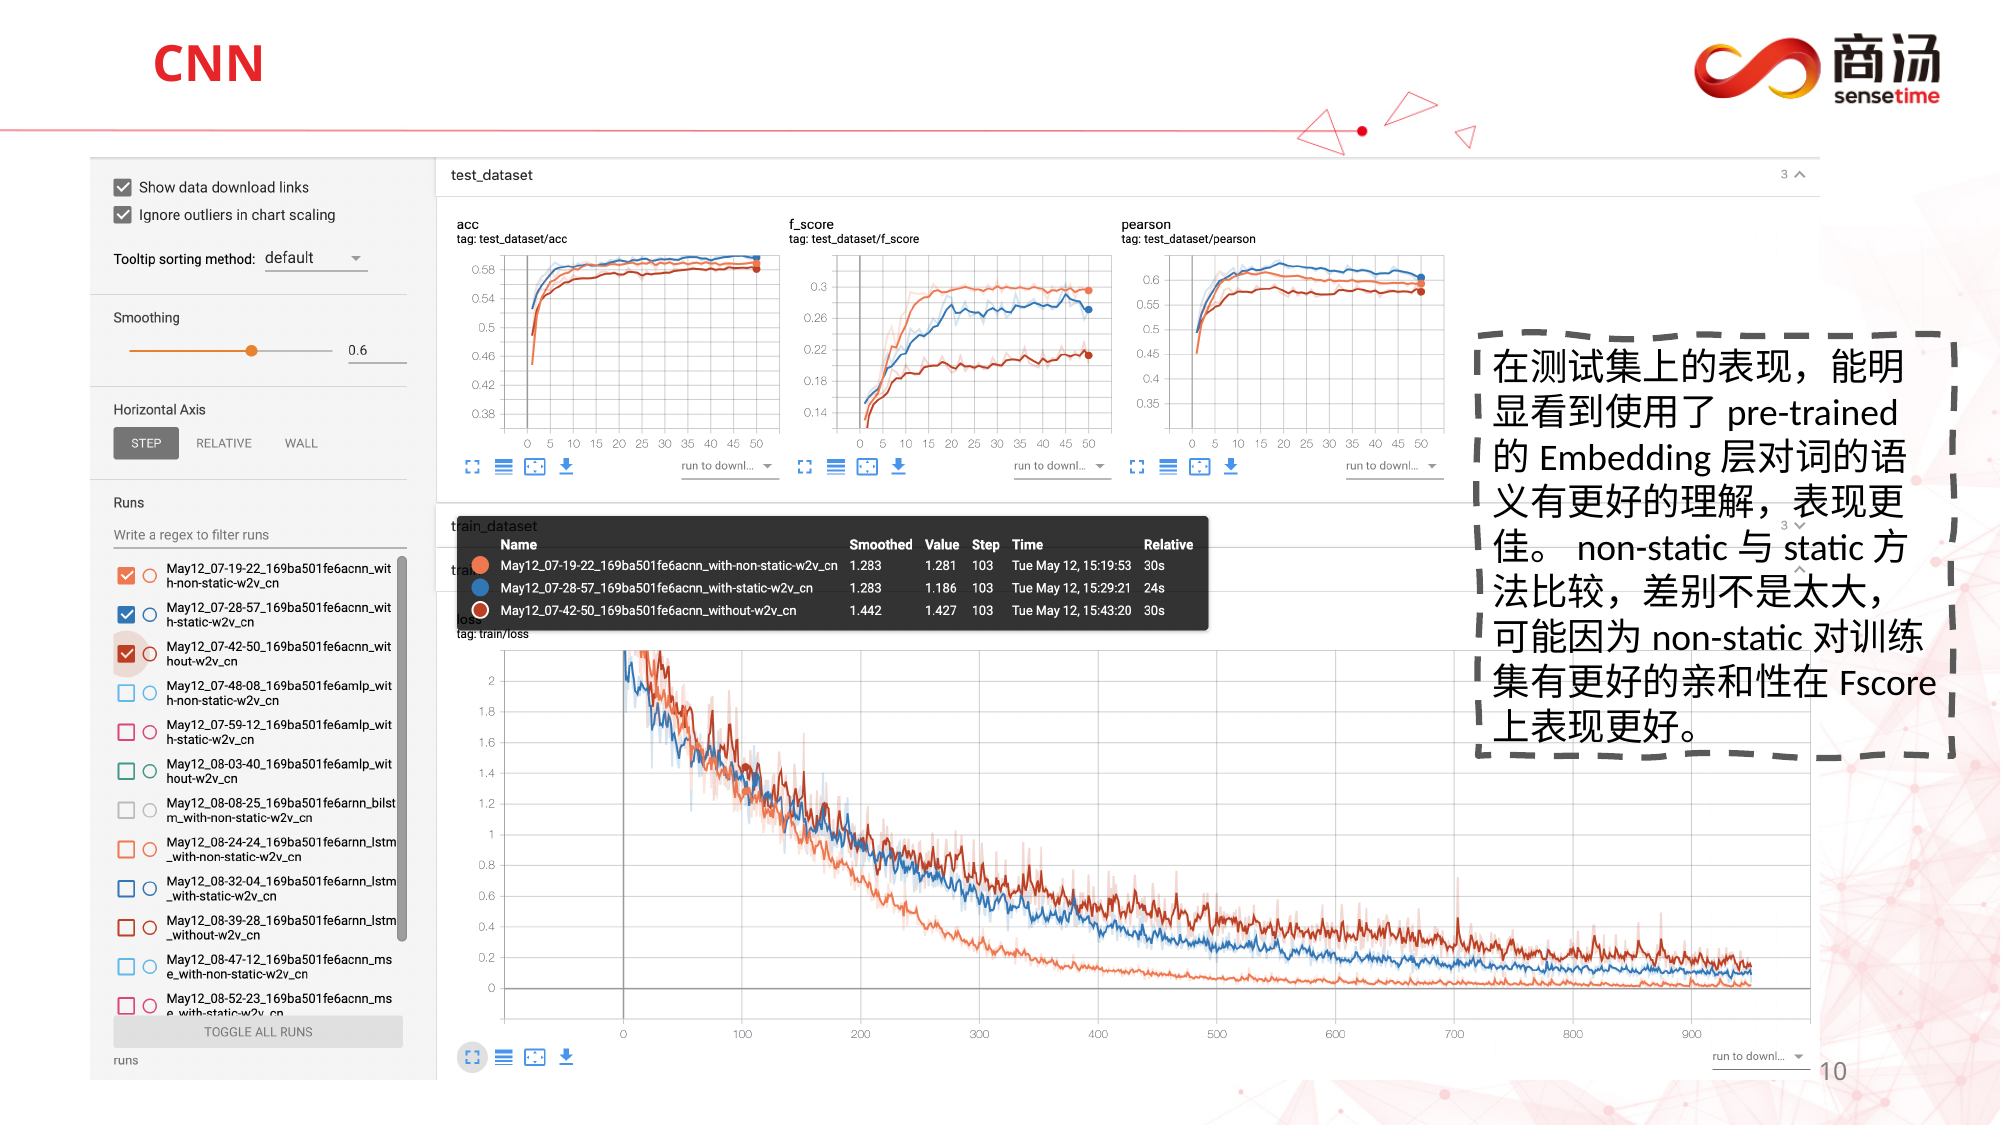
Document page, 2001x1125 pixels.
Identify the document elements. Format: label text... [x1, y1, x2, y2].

text_box 在测试集上的表现，能明显看到使用了pre-trained的Embedding层对词的语义有更好的理解，表现更佳。non-static与static方法比较，差别不是太大，可能因为non-static对训练集有更好的亲和性在Fscore上表现更好。 [1820, 333, 1955, 759]
title CNN [137, 22, 1504, 109]
slide_number 10 [1412, 1042, 1863, 1103]
picture [0, 0, 2001, 1125]
